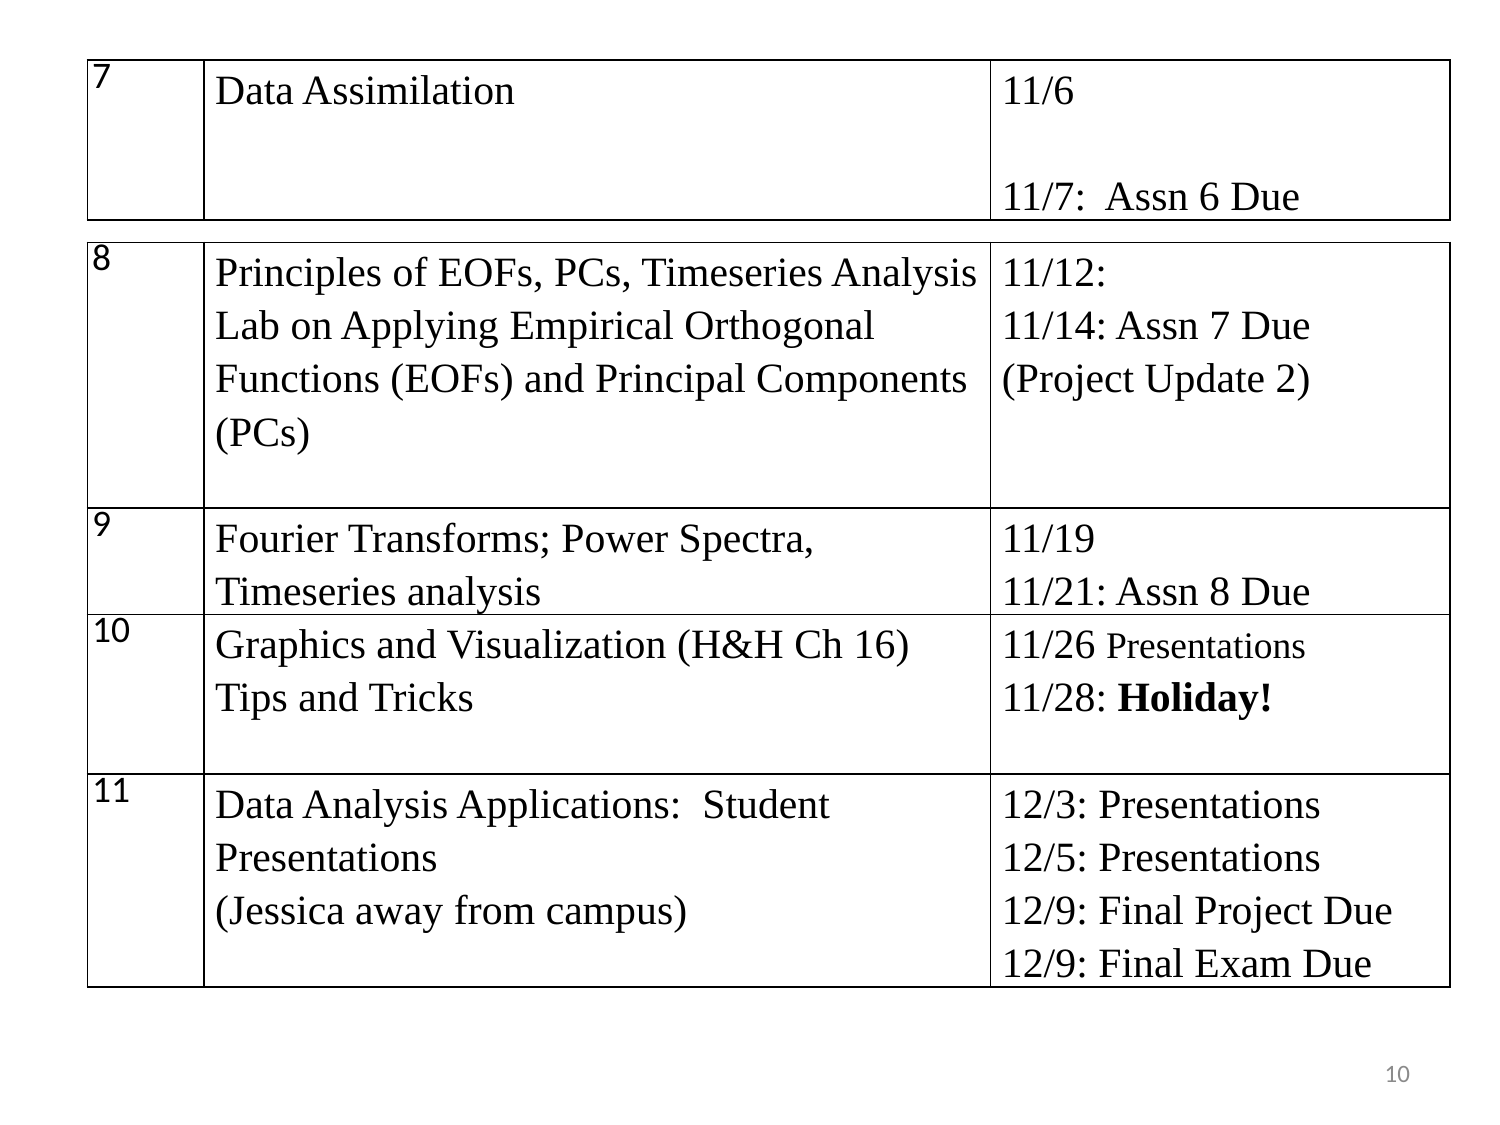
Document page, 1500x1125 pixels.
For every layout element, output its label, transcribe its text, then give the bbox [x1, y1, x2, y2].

table_header Data Assimilation [205, 61, 990, 219]
table_cell Graphics and Visualization (H&H Ch 16) Tips and Tricks [205, 615, 990, 773]
table_cell 11/26 Presentations 11/28: Holiday! [991, 615, 1449, 773]
table_cell 12/3: Presentations 12/5: Presentations 12/9: Final Project Due 12/9: Final Exam Due [991, 775, 1449, 986]
table_cell 11/19 11/21: Assn 8 Due [991, 509, 1449, 614]
table_cell Data Analysis Applications: Student Presentations (Jessica away from campus) [205, 775, 990, 986]
table_cell 9 [88, 509, 203, 614]
table_cell Fourier Transforms; Power Spectra, Timeseries analysis [205, 509, 990, 614]
slide_number 10 [1074, 1042, 1425, 1103]
table_cell 10 [88, 615, 203, 773]
table_header 7 [88, 61, 203, 219]
table_header 11/12: 11/14: Assn 7 Due (Project Update 2) [991, 243, 1449, 507]
table_header Principles of EOFs, PCs, Timeseries Analysis Lab on Applying Empirical Orthogonal Functions (EOFs) and Principal Components (PCs) [205, 243, 990, 507]
table_header 11/6 11/7: Assn 6 Due [991, 61, 1449, 219]
table_cell 11 [88, 775, 203, 986]
table_header 8 [88, 243, 203, 507]
